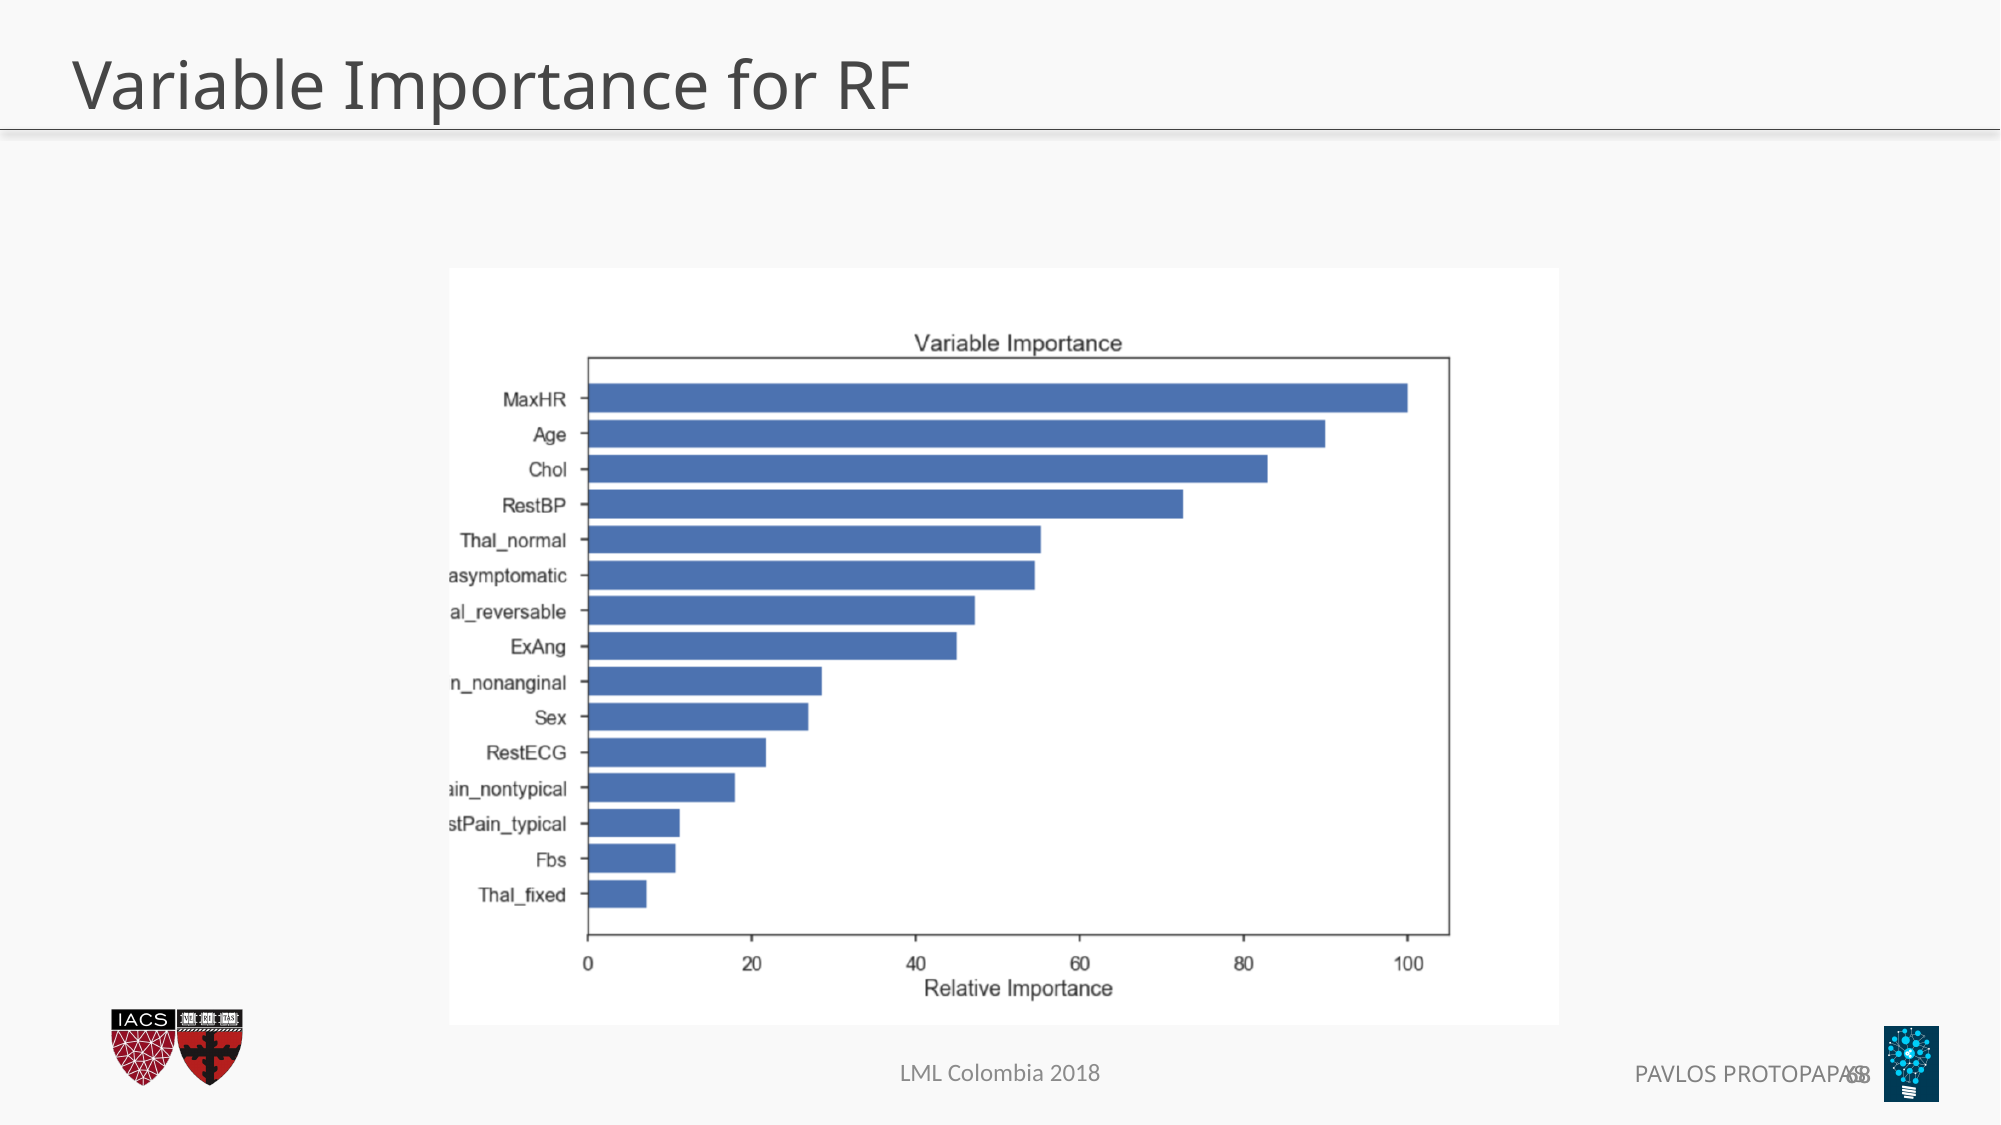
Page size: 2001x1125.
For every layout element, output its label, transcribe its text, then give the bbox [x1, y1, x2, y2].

picture [109, 1009, 243, 1086]
title Variable Importance for RF [57, 35, 1943, 162]
picture [446, 267, 1559, 1026]
slide_number 68 [1419, 1043, 1886, 1104]
picture [1905, 1049, 1913, 1058]
picture [1903, 1086, 1915, 1098]
